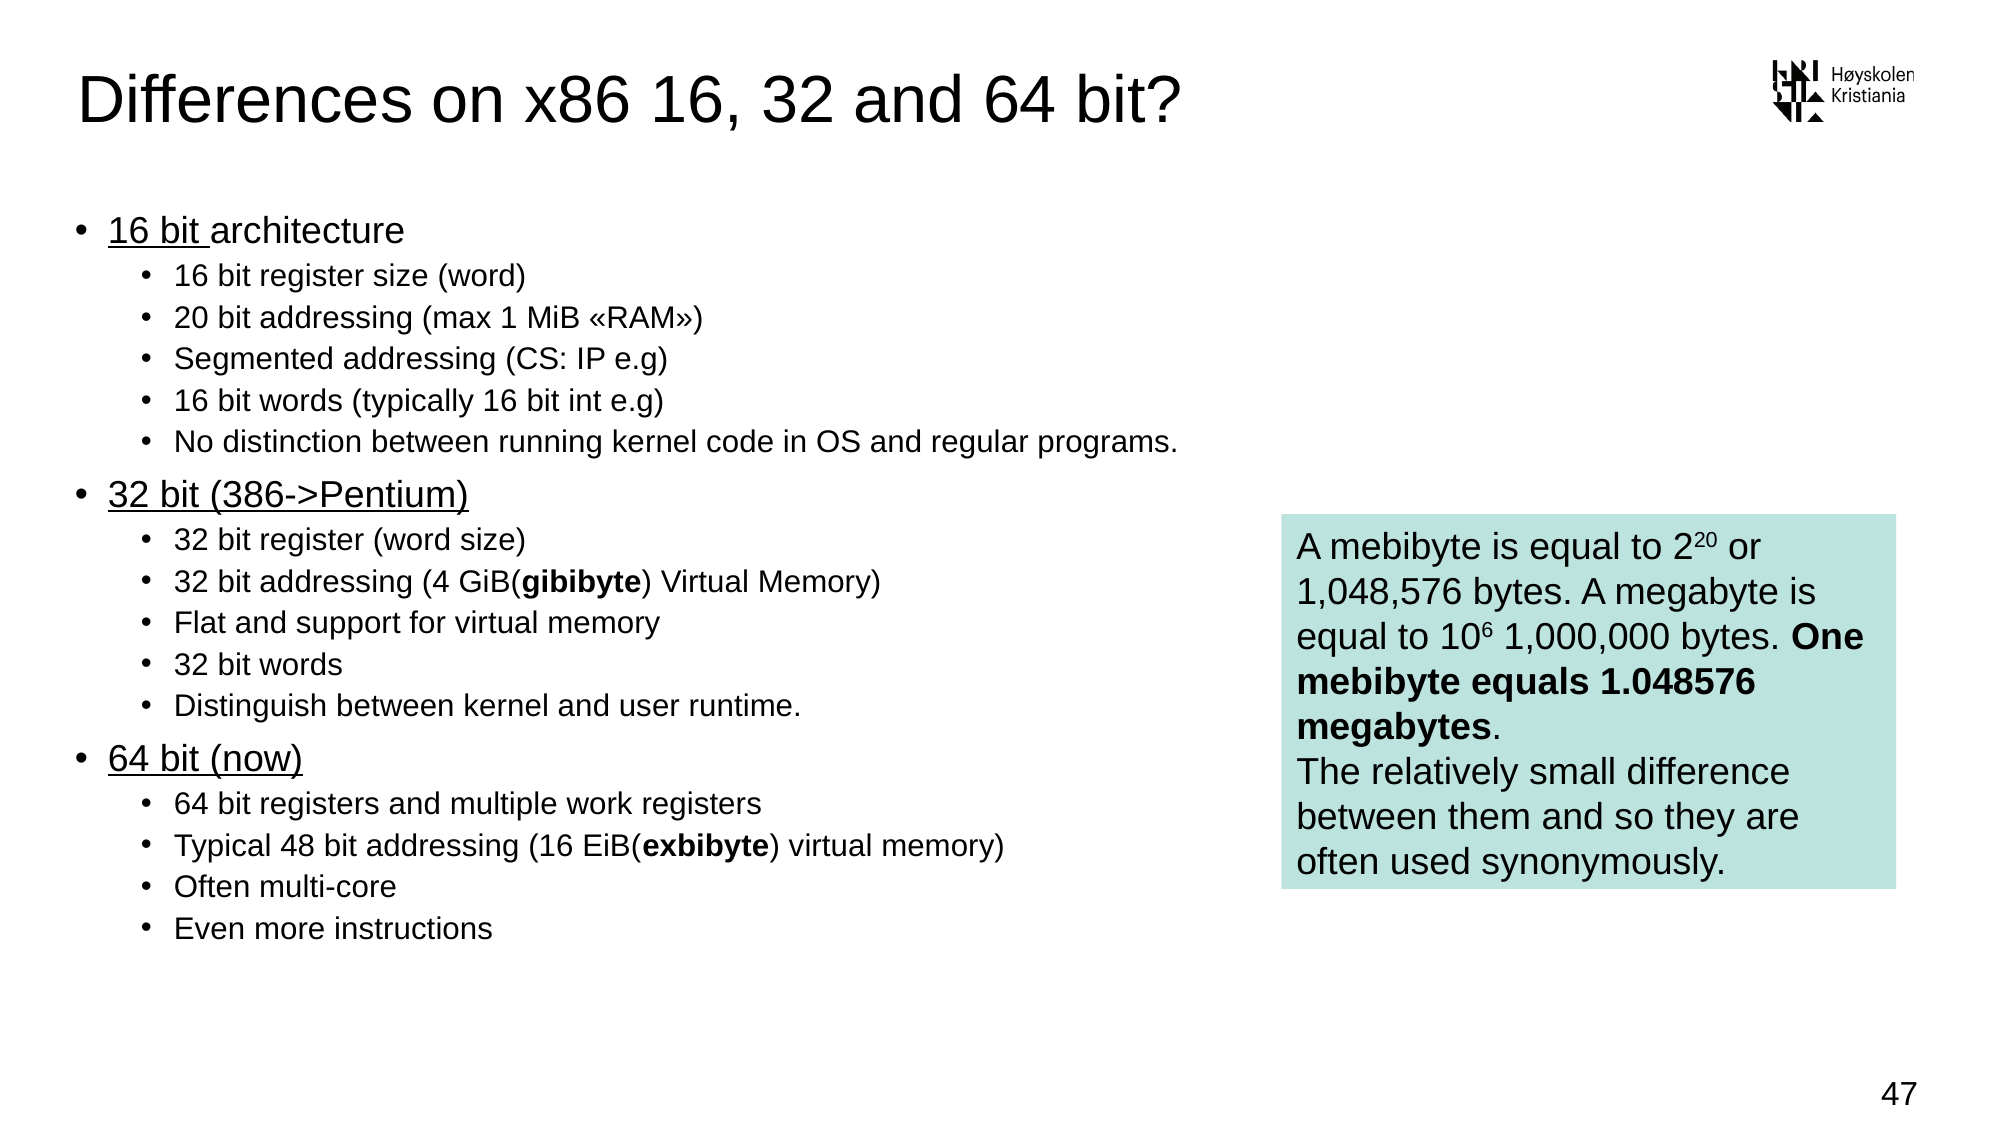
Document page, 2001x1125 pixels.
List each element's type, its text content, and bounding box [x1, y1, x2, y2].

list 16 bit architecture 16 bit register size (word) 20 bit addressing (max 1 MiB «RAM») Segmented addressing (CS: IP e.g) 16 bit words (typically 16 bit int e.g) No distinction between running kernel code in OS and regular programs. 32 bit (386->Pentium) 32 bit register (word size) 32 bit addressing (4 GiB(gibibyte) Virtual Memory) Flat and support for virtual memory 32 bit words Distinguish between kernel and user runtime. 64 bit (now) 64 bit registers and multiple work registers Typical 48 bit addressing (16 EiB(exbibyte) virtual memory) Often multi-core Even more instructions [59, 203, 1938, 958]
title Differences on x86 16, 32 and 64 bit? [62, 57, 1704, 203]
text_box A mebibyte is equal to 220 or 1,048,576 bytes. A megabyte is equal to 106 1,000,000 bytes. One mebibyte equals 1.048576 megabytes. The relatively small difference between them and so they are often used synonymously. [1281, 514, 1897, 889]
